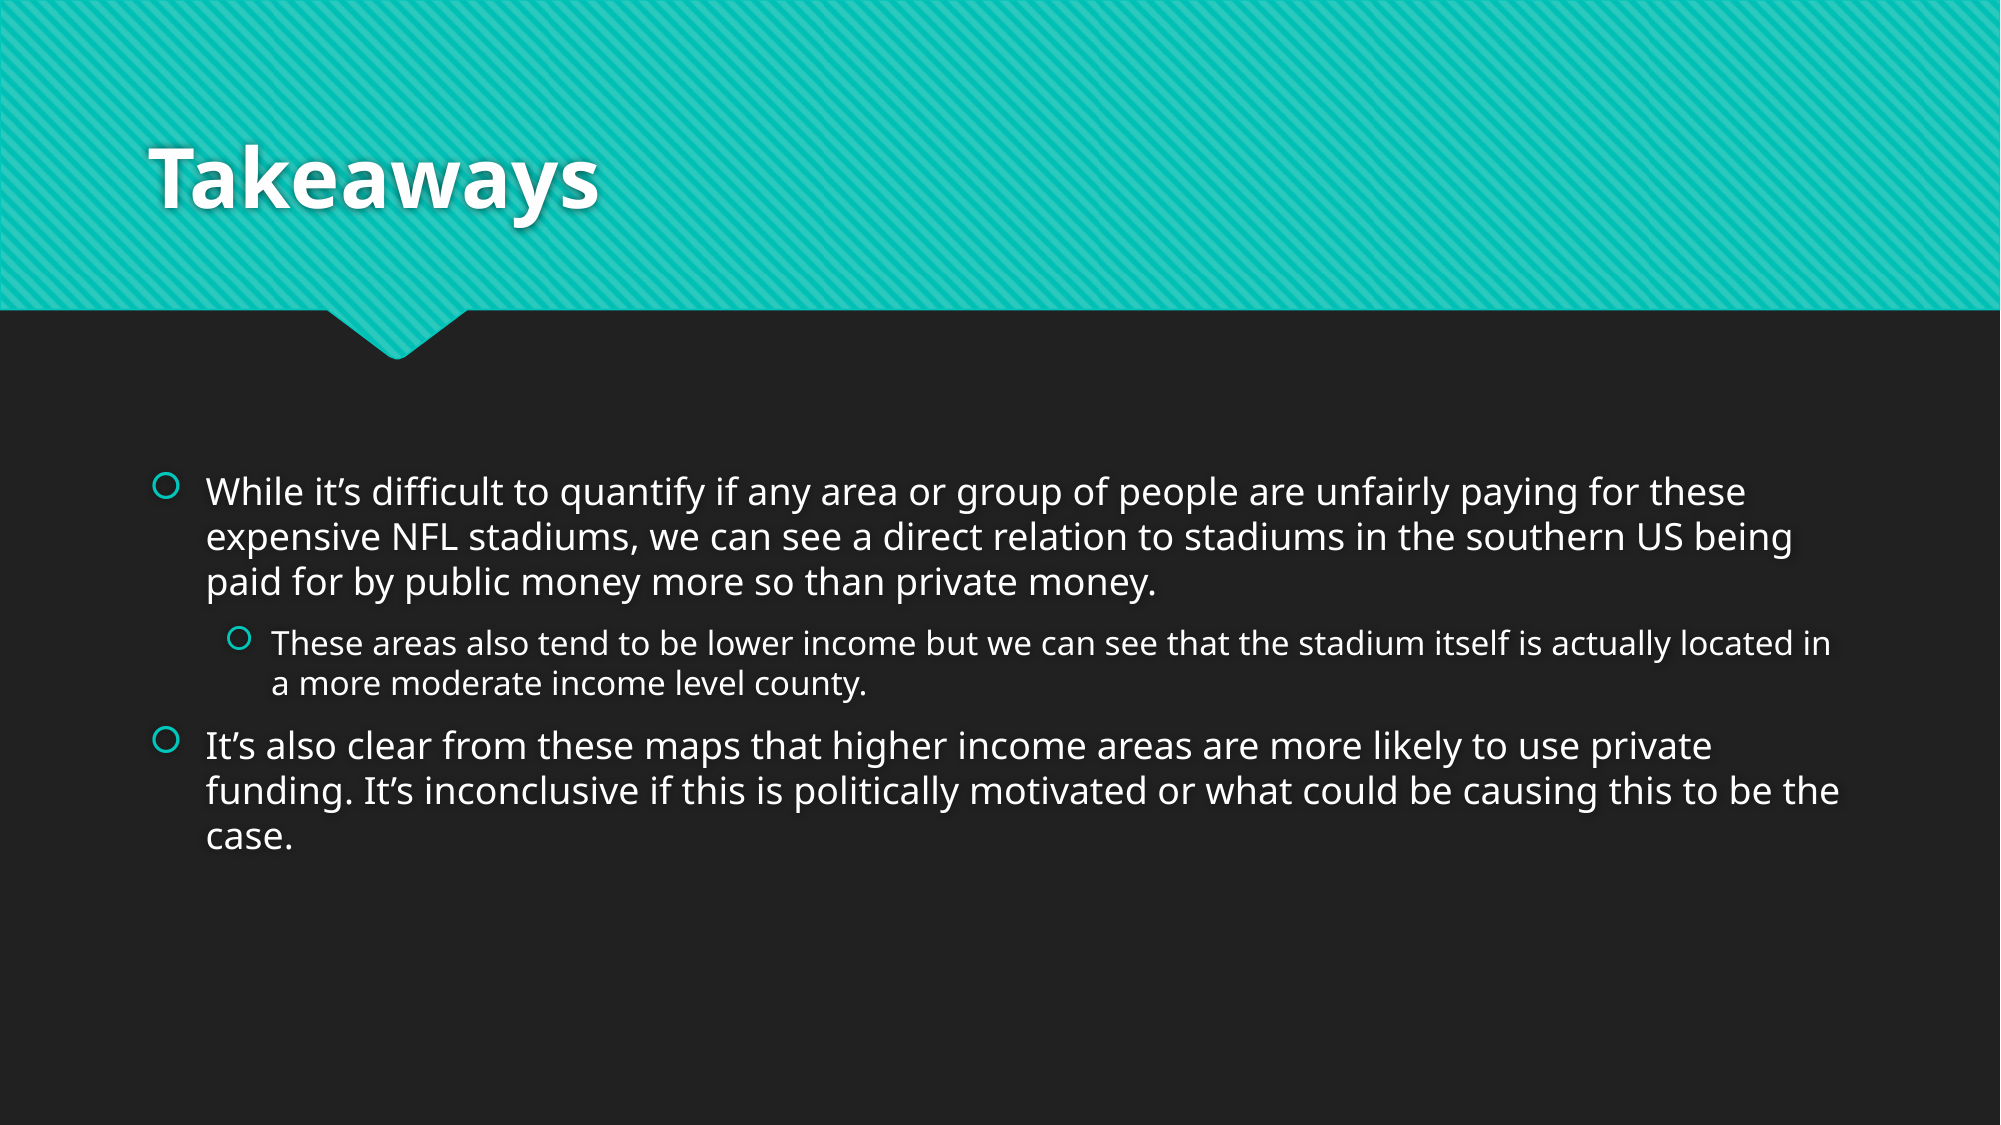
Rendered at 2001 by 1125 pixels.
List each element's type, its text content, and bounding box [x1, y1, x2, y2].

title Takeaways [132, 73, 1868, 233]
list While it’s difficult to quantify if any area or group of people are unfairly paying for these expensive NFL stadiums, we can see a direct relation to stadiums in the southern US being paid for by public money more so than private money. These areas also tend to be lower income but we can see that the stadium itself is actually located in a more moderate income level county. It’s also clear from these maps that higher income areas are more likely to use private funding. It’s inconclusive if this is politically motivated or what could be causing this to be the case. [134, 364, 1866, 962]
